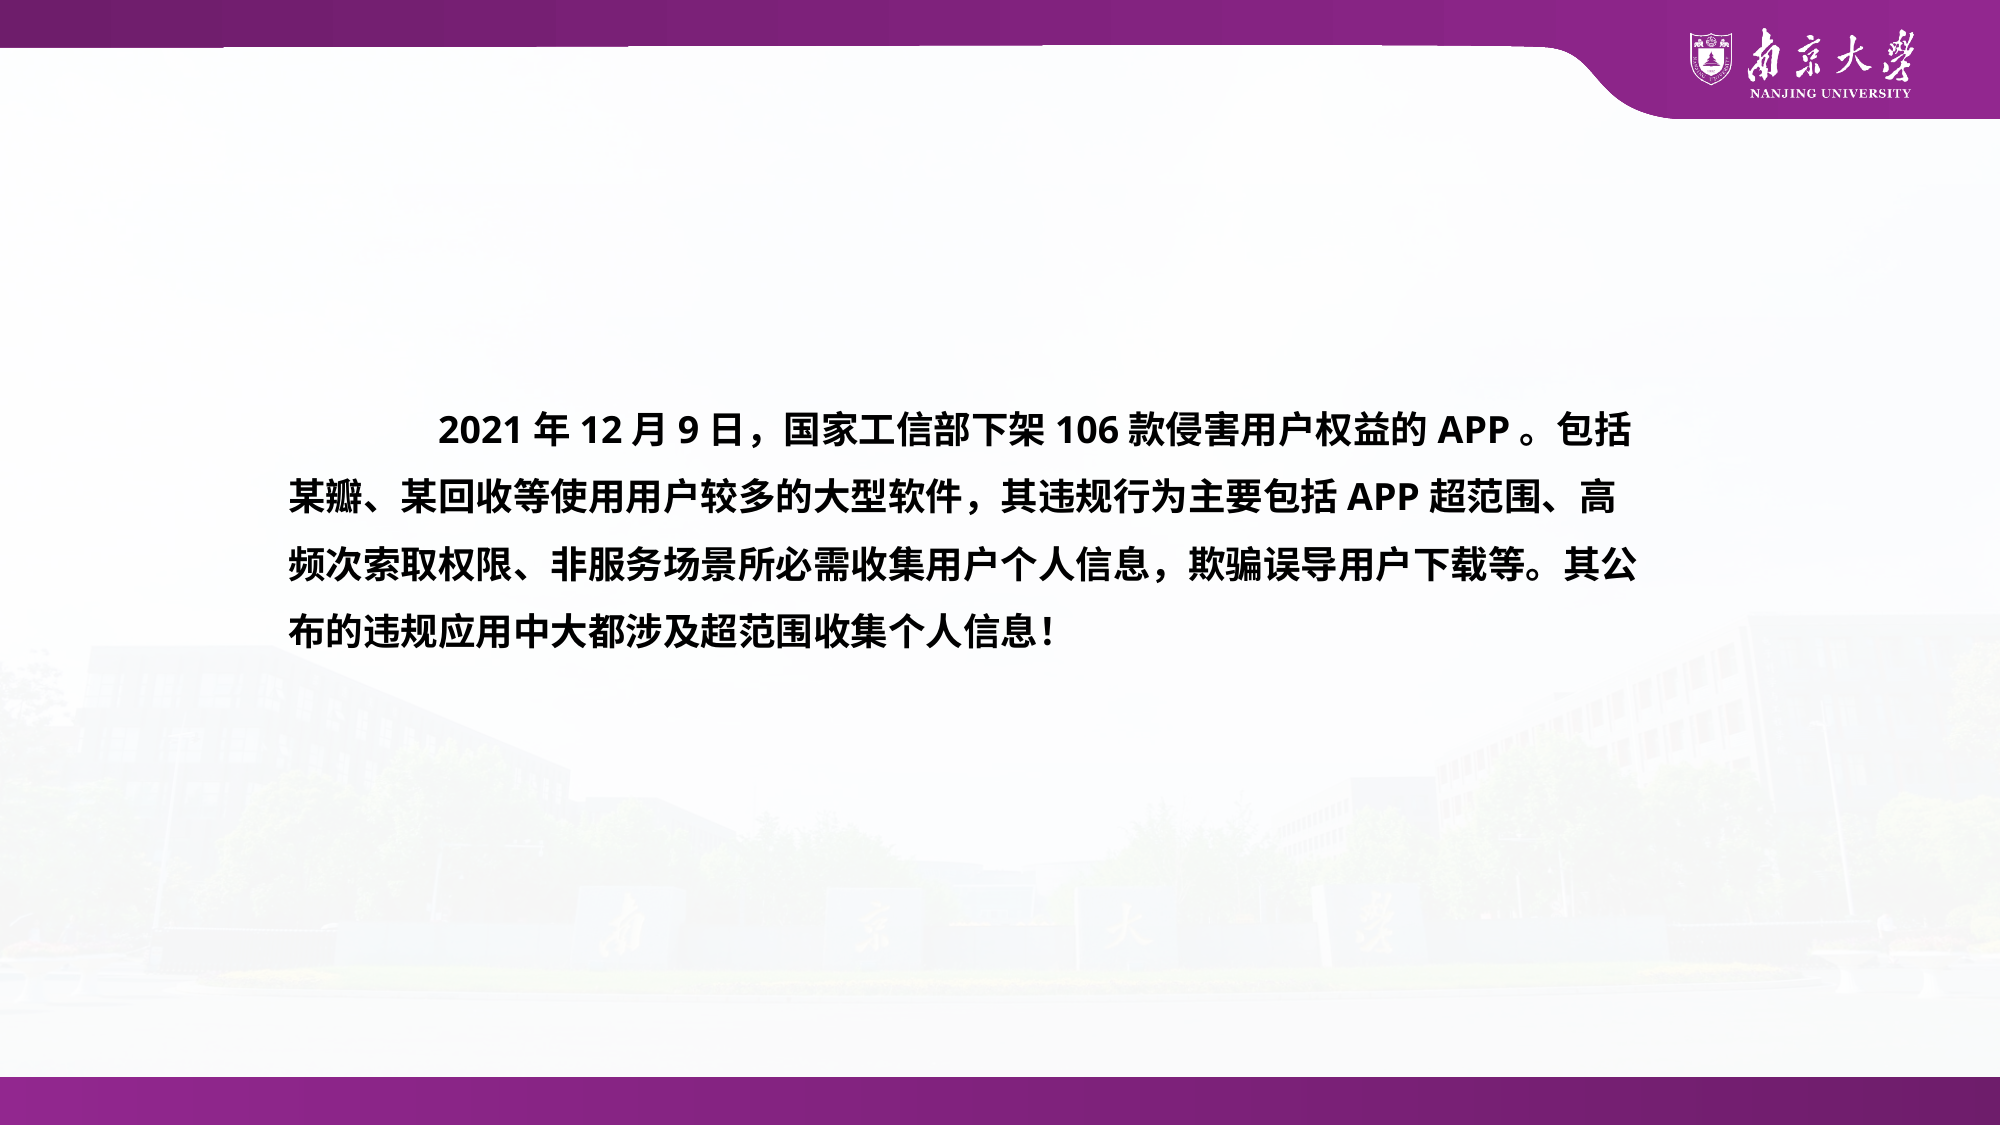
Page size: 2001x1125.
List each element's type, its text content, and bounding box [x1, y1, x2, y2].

text_box 2021年12月9日，国家工信部下架106款侵害用户权益的APP。包括某瓣、某回收等使用用户较多的大型软件，其违规行为主要包括APP超范围、高频次索取权限、非服务场景所必需收集用户个人信息，欺骗误导用户下载等。其公布的违规应用中大都涉及超范围收集个人信息！ [170, 376, 1714, 661]
picture [1690, 28, 1914, 101]
